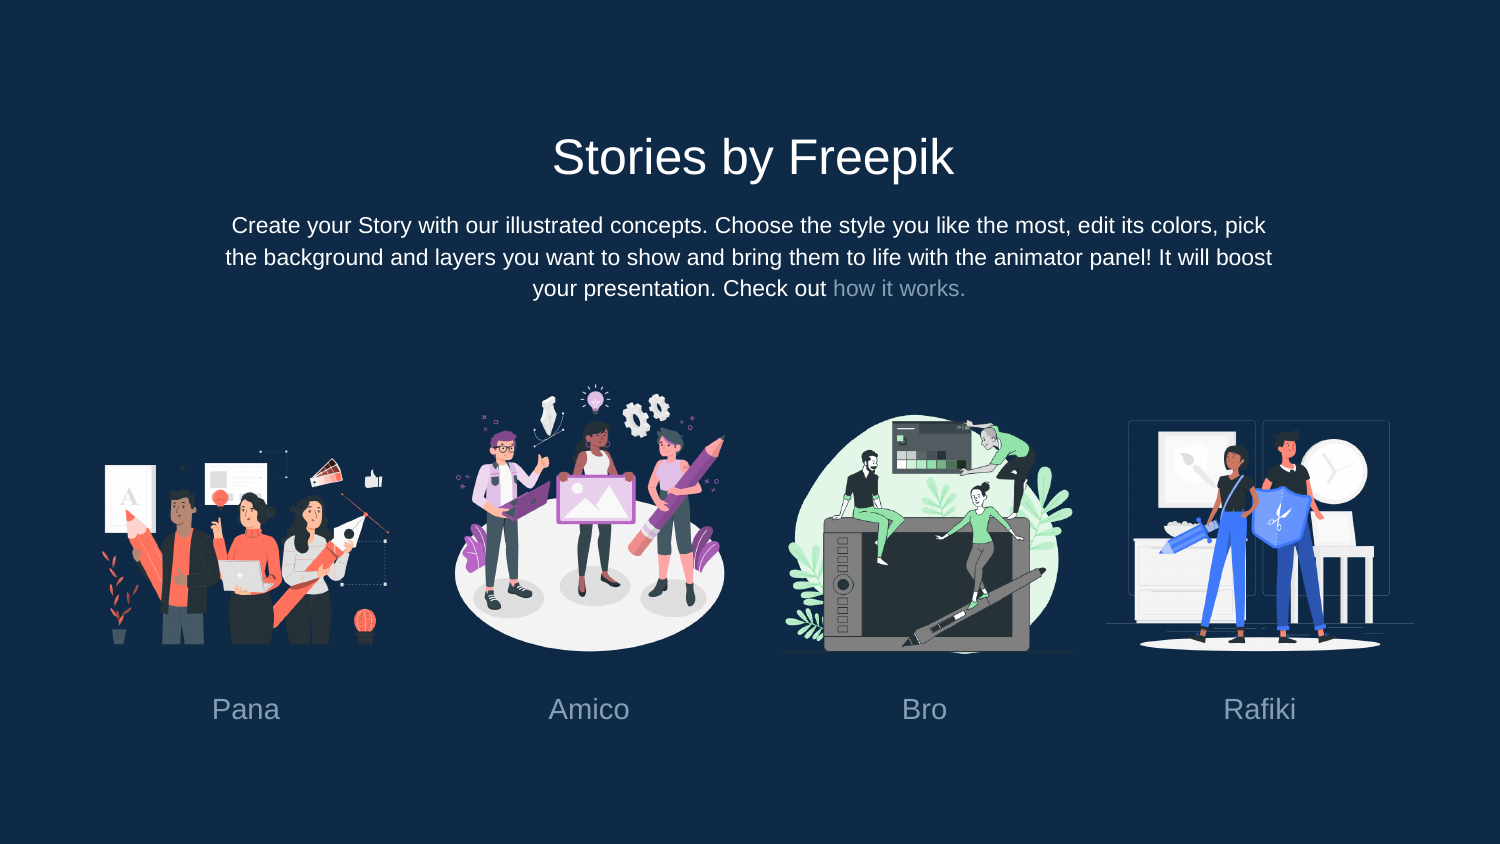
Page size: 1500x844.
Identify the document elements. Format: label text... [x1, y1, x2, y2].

text_box Rafiki [1155, 679, 1365, 732]
picture [770, 396, 1080, 666]
text_box Pana [141, 679, 351, 732]
text_box Bro [820, 679, 1029, 732]
picture [74, 429, 418, 659]
picture [1105, 406, 1415, 659]
picture [446, 370, 733, 657]
text_box Create your Story with our illustrated concepts. Choose the style you like the most, edit its colors, pick the background and layers you want to show and bring them to life with the animator panel! It will boost your presentation. Check out how it works. [205, 191, 1294, 245]
text_box Amico [485, 679, 694, 732]
text_box Stories by Freepik [175, 109, 1332, 189]
